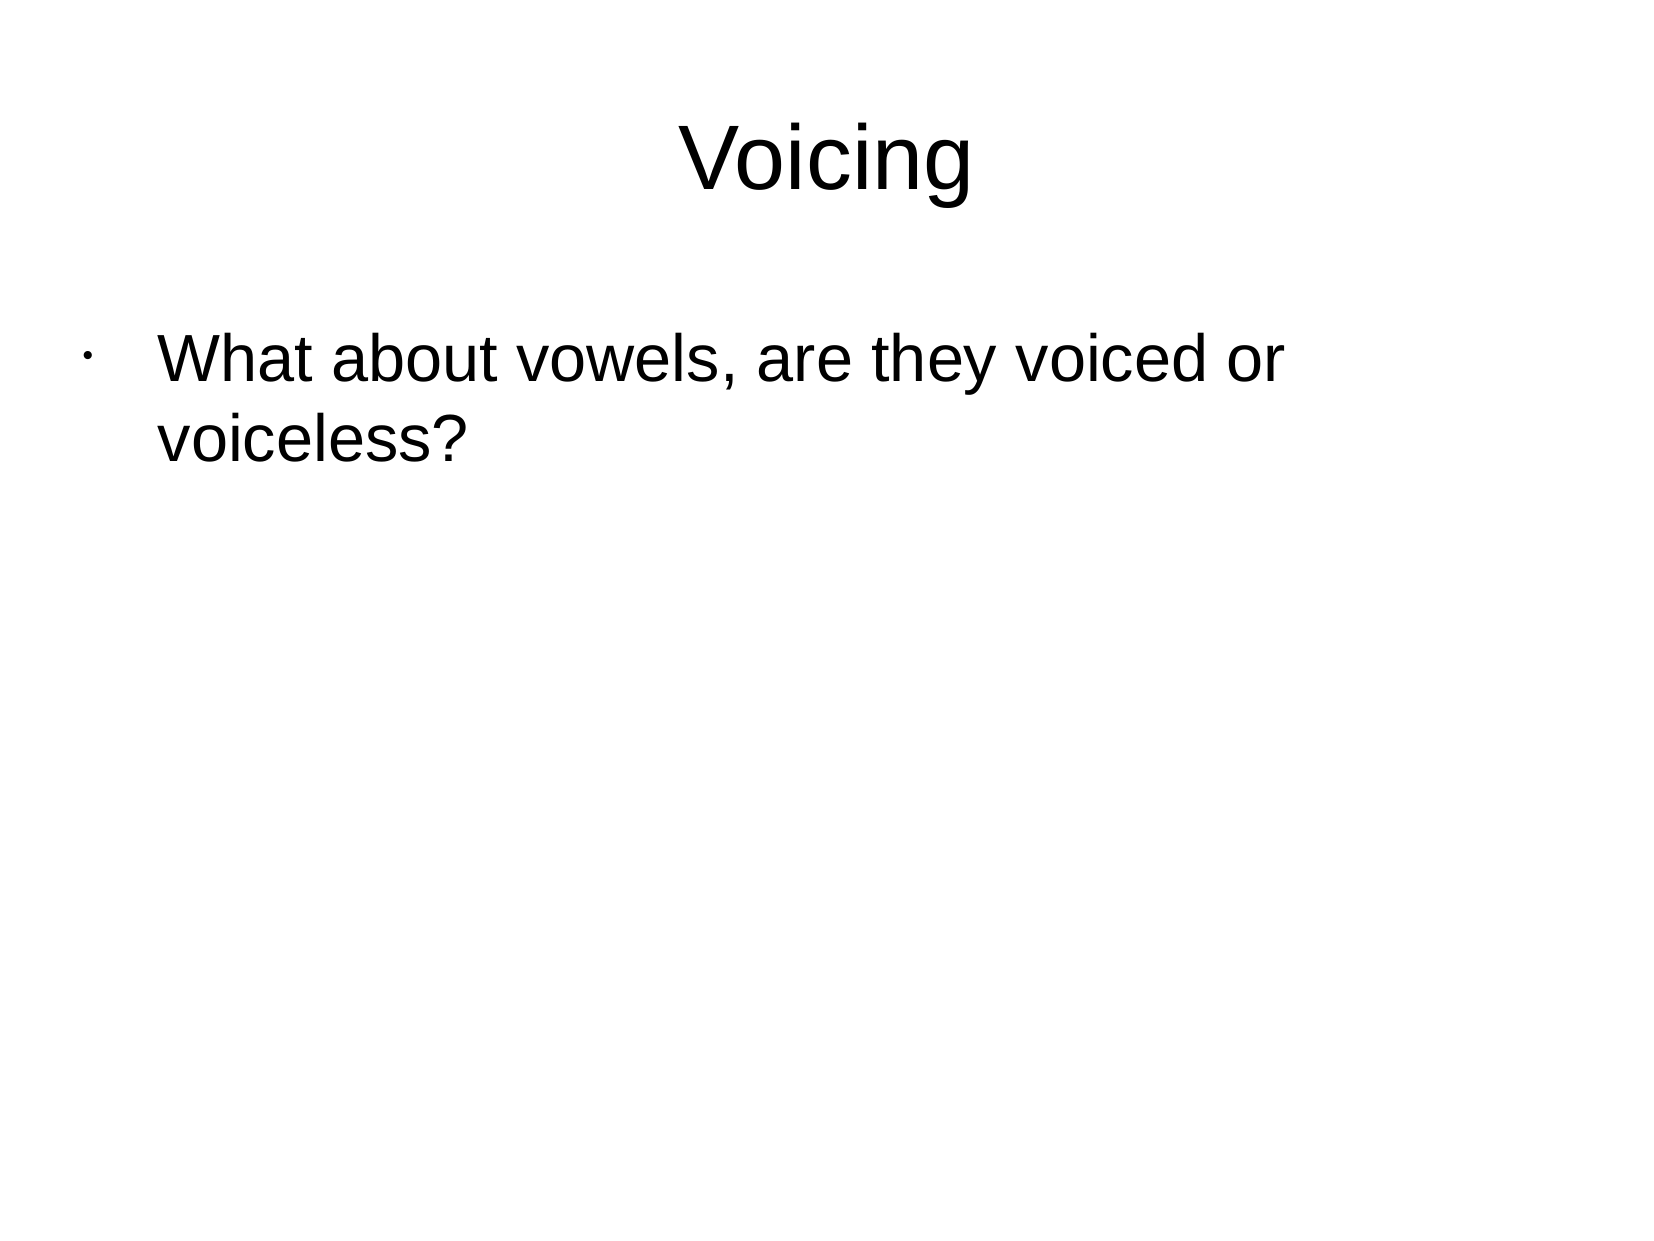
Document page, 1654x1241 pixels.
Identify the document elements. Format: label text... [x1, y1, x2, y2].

text_box What about vowels, are they voiced or voiceless? [82, 314, 1538, 1080]
text_box Voicing [82, 49, 1571, 257]
